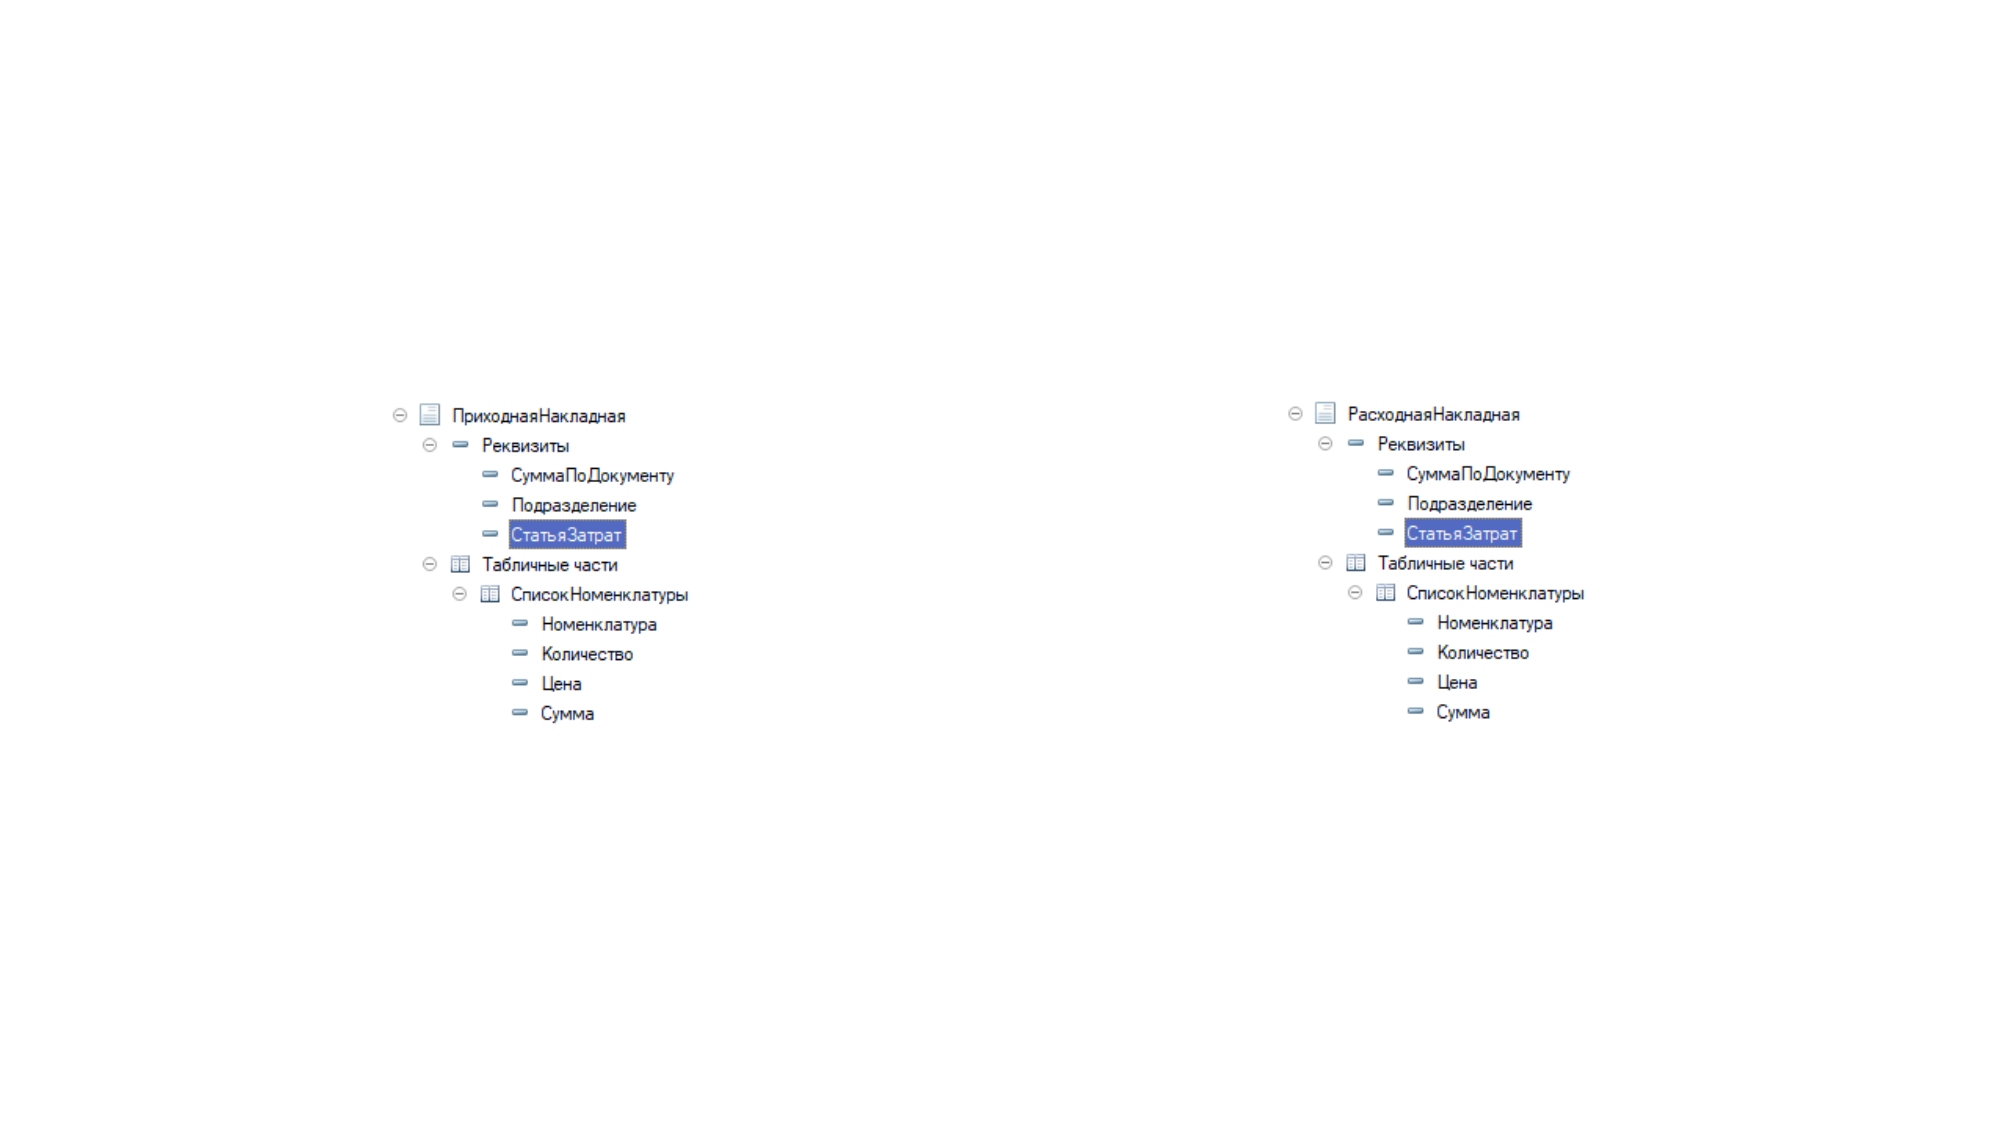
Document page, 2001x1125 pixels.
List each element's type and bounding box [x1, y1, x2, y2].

picture [387, 399, 716, 729]
picture [1284, 399, 1601, 725]
